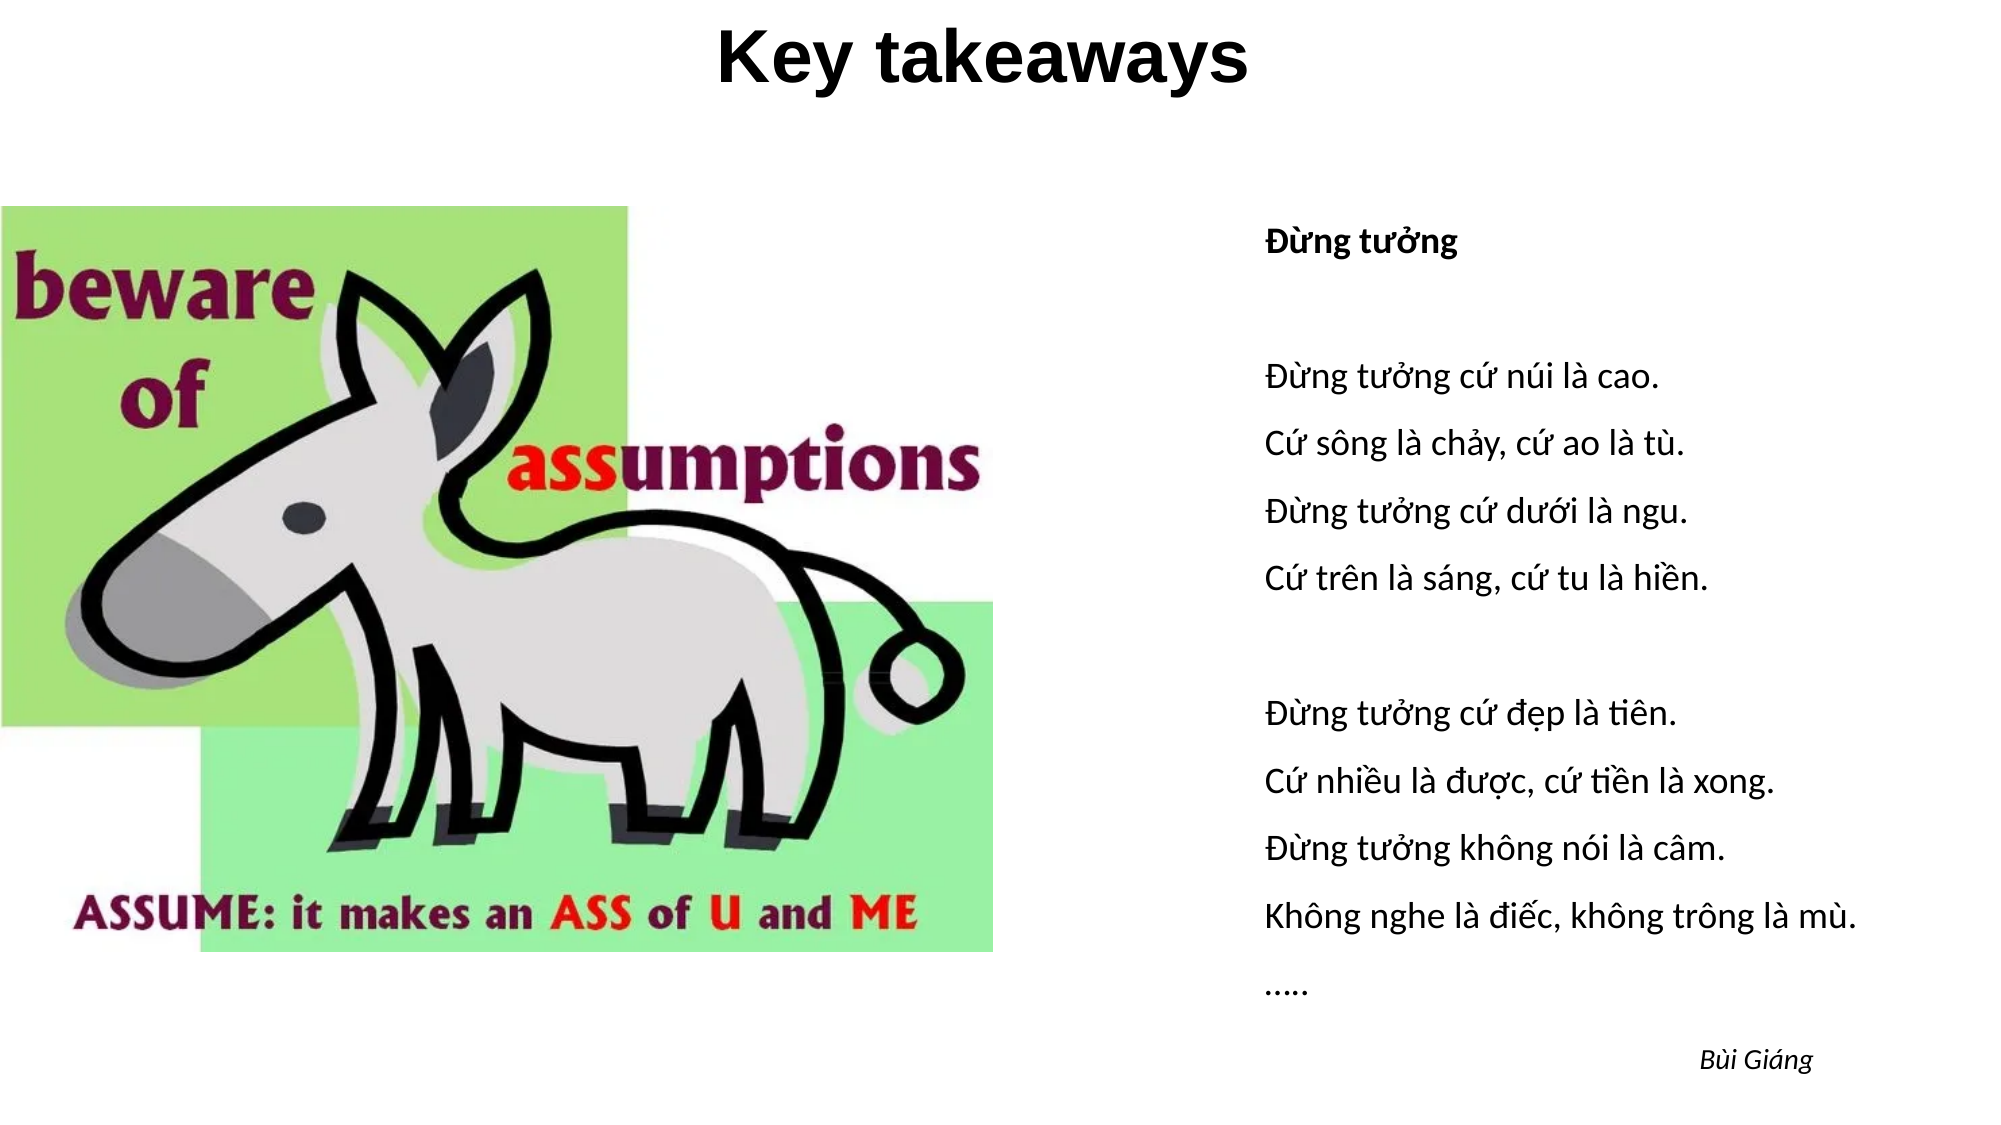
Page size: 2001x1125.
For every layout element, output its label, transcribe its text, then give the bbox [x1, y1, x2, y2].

text_box Bùi Giáng [1684, 1032, 1910, 1083]
text_box Đừng tưởng Đừng tưởng cứ núi là cao. Cứ sông là chảy, cứ ao là tù. Đừng tưởng cứ dưới là ngu. Cứ trên là sáng, cứ tu là hiền. Đừng tưởng cứ đẹp là tiên. Cứ nhiều là được, cứ tiền là xong. Đừng tưởng không nói là câm. Không nghe là điếc, không trông là mù. ….. [1249, 185, 2000, 1011]
text_box Key takeaways [465, 0, 1503, 105]
picture [0, 206, 993, 952]
